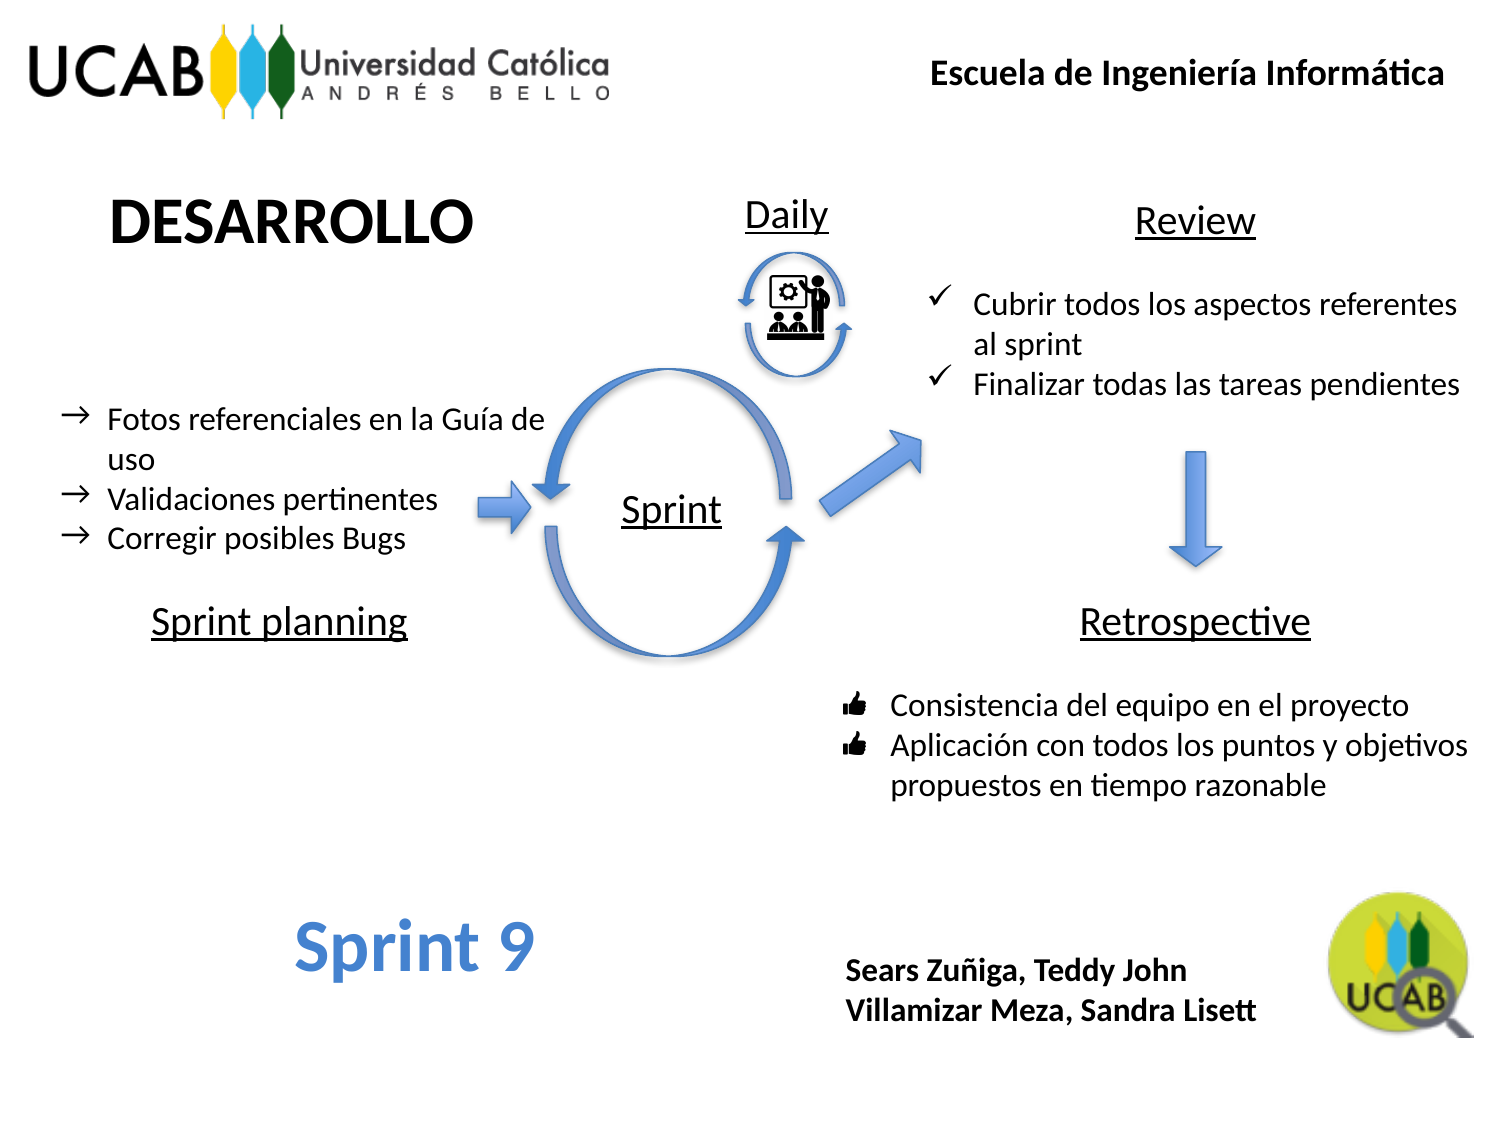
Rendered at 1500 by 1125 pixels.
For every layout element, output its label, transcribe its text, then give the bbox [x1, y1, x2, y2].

text_box Retrospective [1064, 586, 1327, 651]
text_box [1168, 451, 1223, 568]
text_box Escuela de Ingeniería Informática [915, 40, 1461, 101]
text_box DESARROLLO [94, 169, 491, 265]
text_box Cubrir todos los aspectos referentes al sprint Finalizar todas las tareas pendientes [911, 275, 1496, 450]
text_box Sprint 9 [279, 888, 564, 994]
text_box [544, 525, 805, 658]
text_box [818, 429, 922, 517]
text_box Sprint [616, 474, 738, 540]
text_box Daily [730, 179, 844, 245]
text_box Sears Zuñiga, Teddy John Villamizar Meza, Sandra Lisett [830, 940, 1318, 1036]
text_box [598, 368, 793, 500]
text_box Consistencia del equipo en el proyecto Aplicación con todos los puntos y objetivos propuestos en tiempo razonable [828, 675, 1500, 811]
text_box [737, 252, 852, 377]
picture [843, 691, 867, 715]
text_box Sprint planning [136, 586, 424, 651]
text_box Fotos referenciales en la Guía de uso Validaciones pertinentes Corregir posibles Bugs [45, 389, 616, 565]
picture [843, 731, 867, 755]
text_box Review [1120, 185, 1272, 250]
picture [1323, 887, 1474, 1038]
picture [0, 6, 631, 136]
